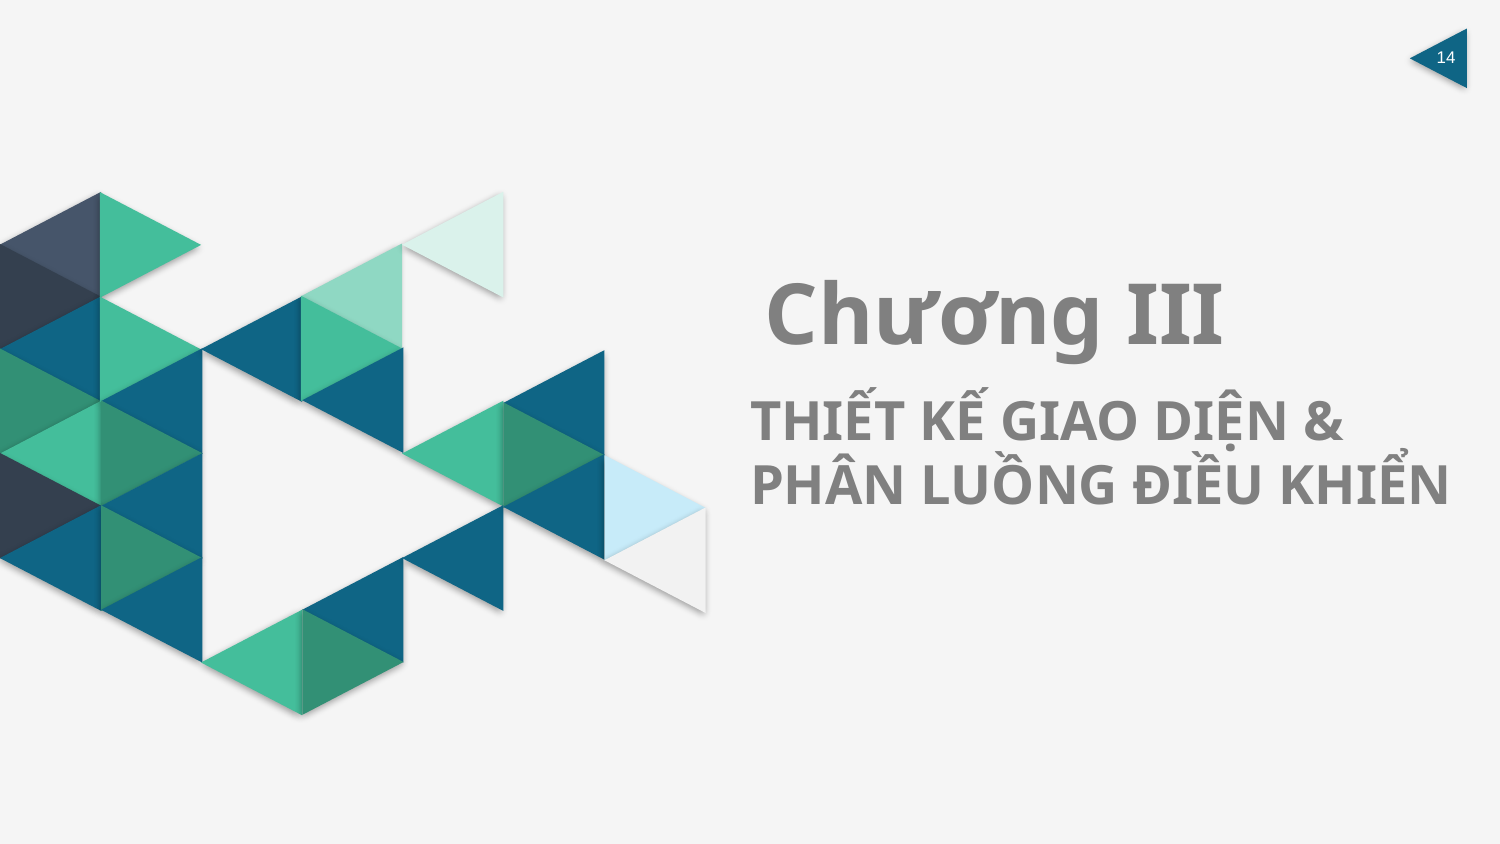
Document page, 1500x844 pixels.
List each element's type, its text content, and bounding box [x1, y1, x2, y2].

picture [202, 246, 605, 768]
list THIẾT KẾ GIAO DIỆN & PHÂN LUỒNG ĐIỀU KHIỂN [750, 396, 1498, 506]
list Chương III [764, 274, 1348, 348]
